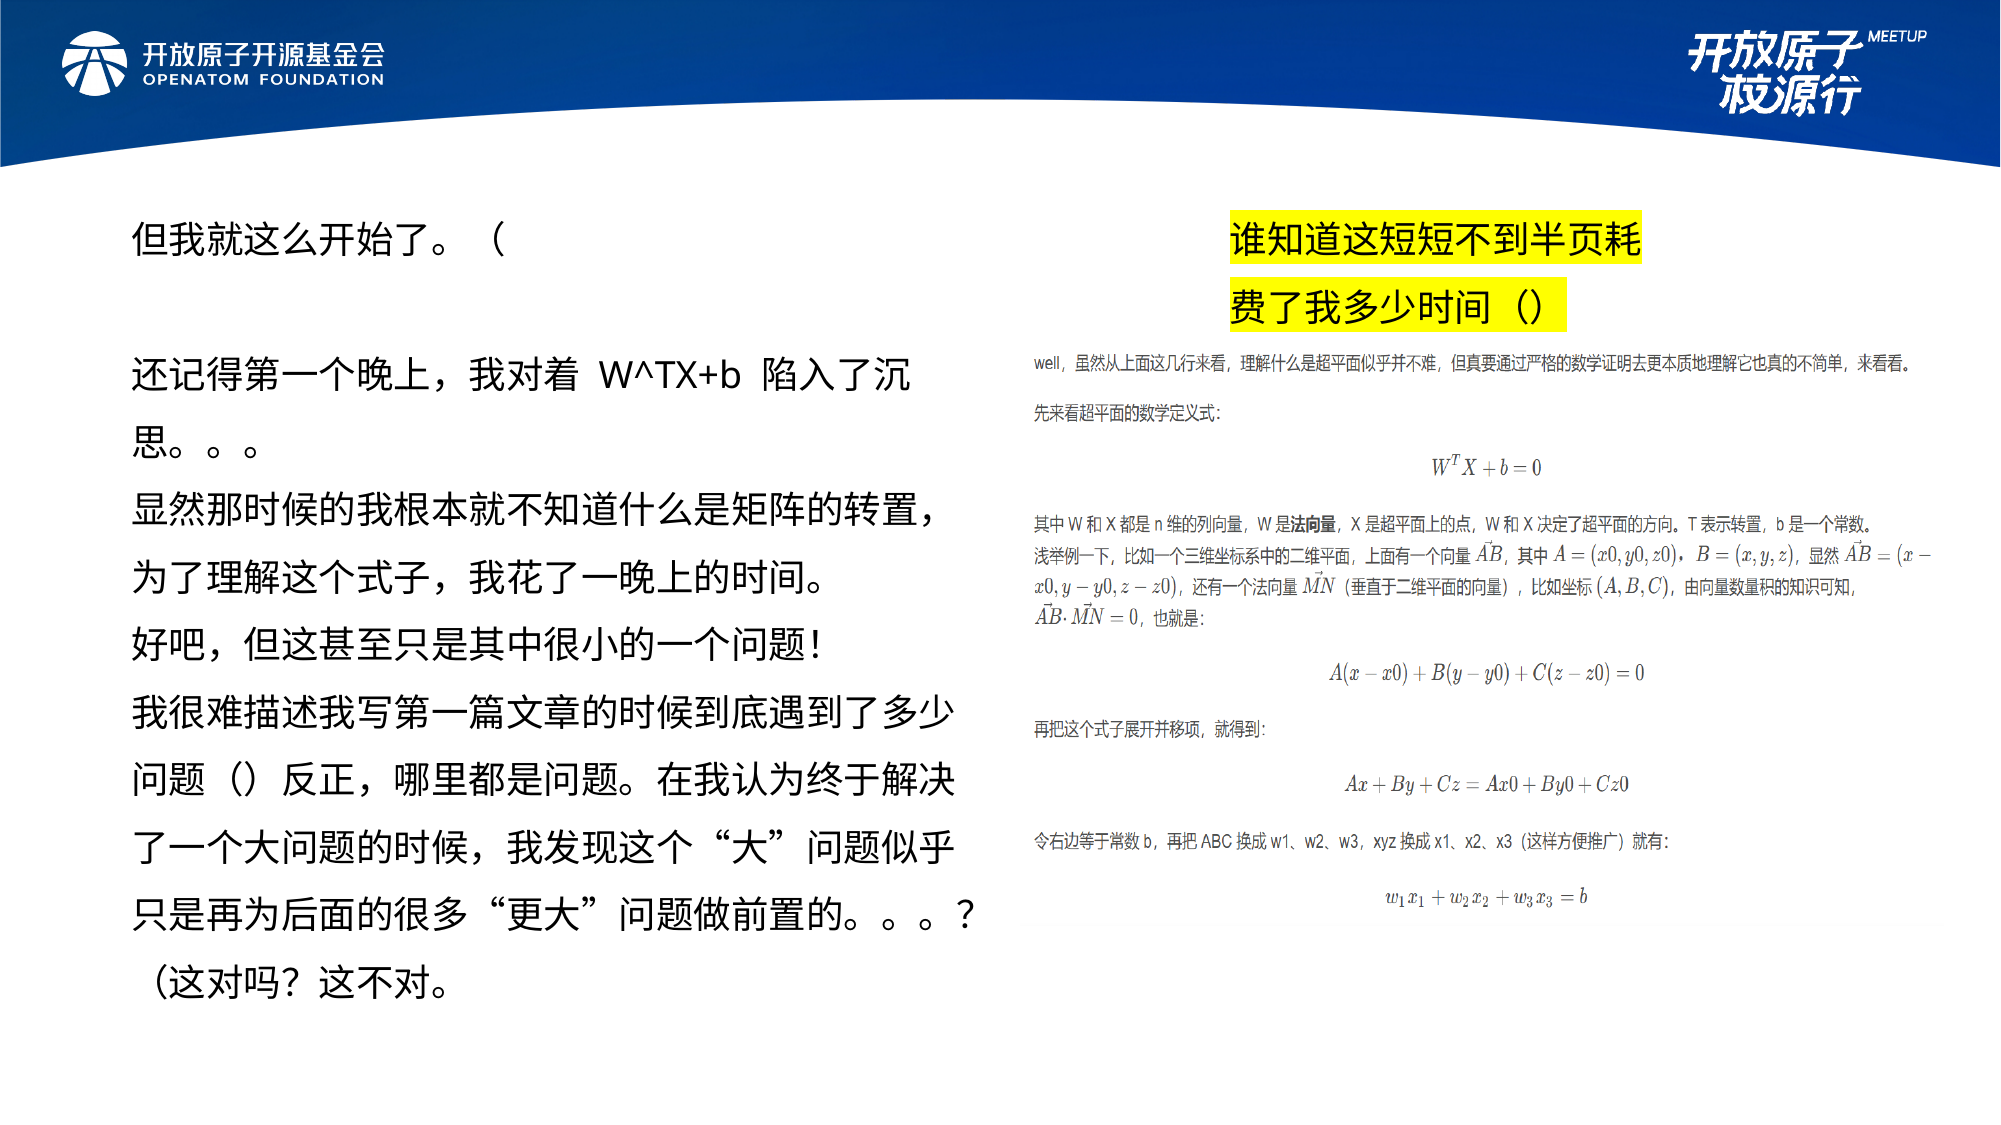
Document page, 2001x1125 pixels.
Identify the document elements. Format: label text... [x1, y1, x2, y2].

picture [0, 0, 2001, 174]
text_box 但我就这么开始了。（ 还记得第一个晚上，我对着 W^TX+b 陷入了沉思。。。 显然那时候的我根本就不知道什么是矩阵的转置，为了理解这个式子，我花了一晚上的时间。 好吧，但这甚至只是其中很小的一个问题！ 我很难描述我写第一篇文章的时候到底遇到了多少问题（）反正，哪里都是问题。在我认为终于解决了一个大问题的时候，我发现这个“大”问题似乎只是再为后面的很多“更大”问题做前置的。。。？（这对吗？这不对。 [116, 186, 1000, 1079]
text_box 谁知道这短短不到半页耗费了我多少时间（） [1214, 186, 1666, 336]
picture [1020, 338, 1945, 927]
